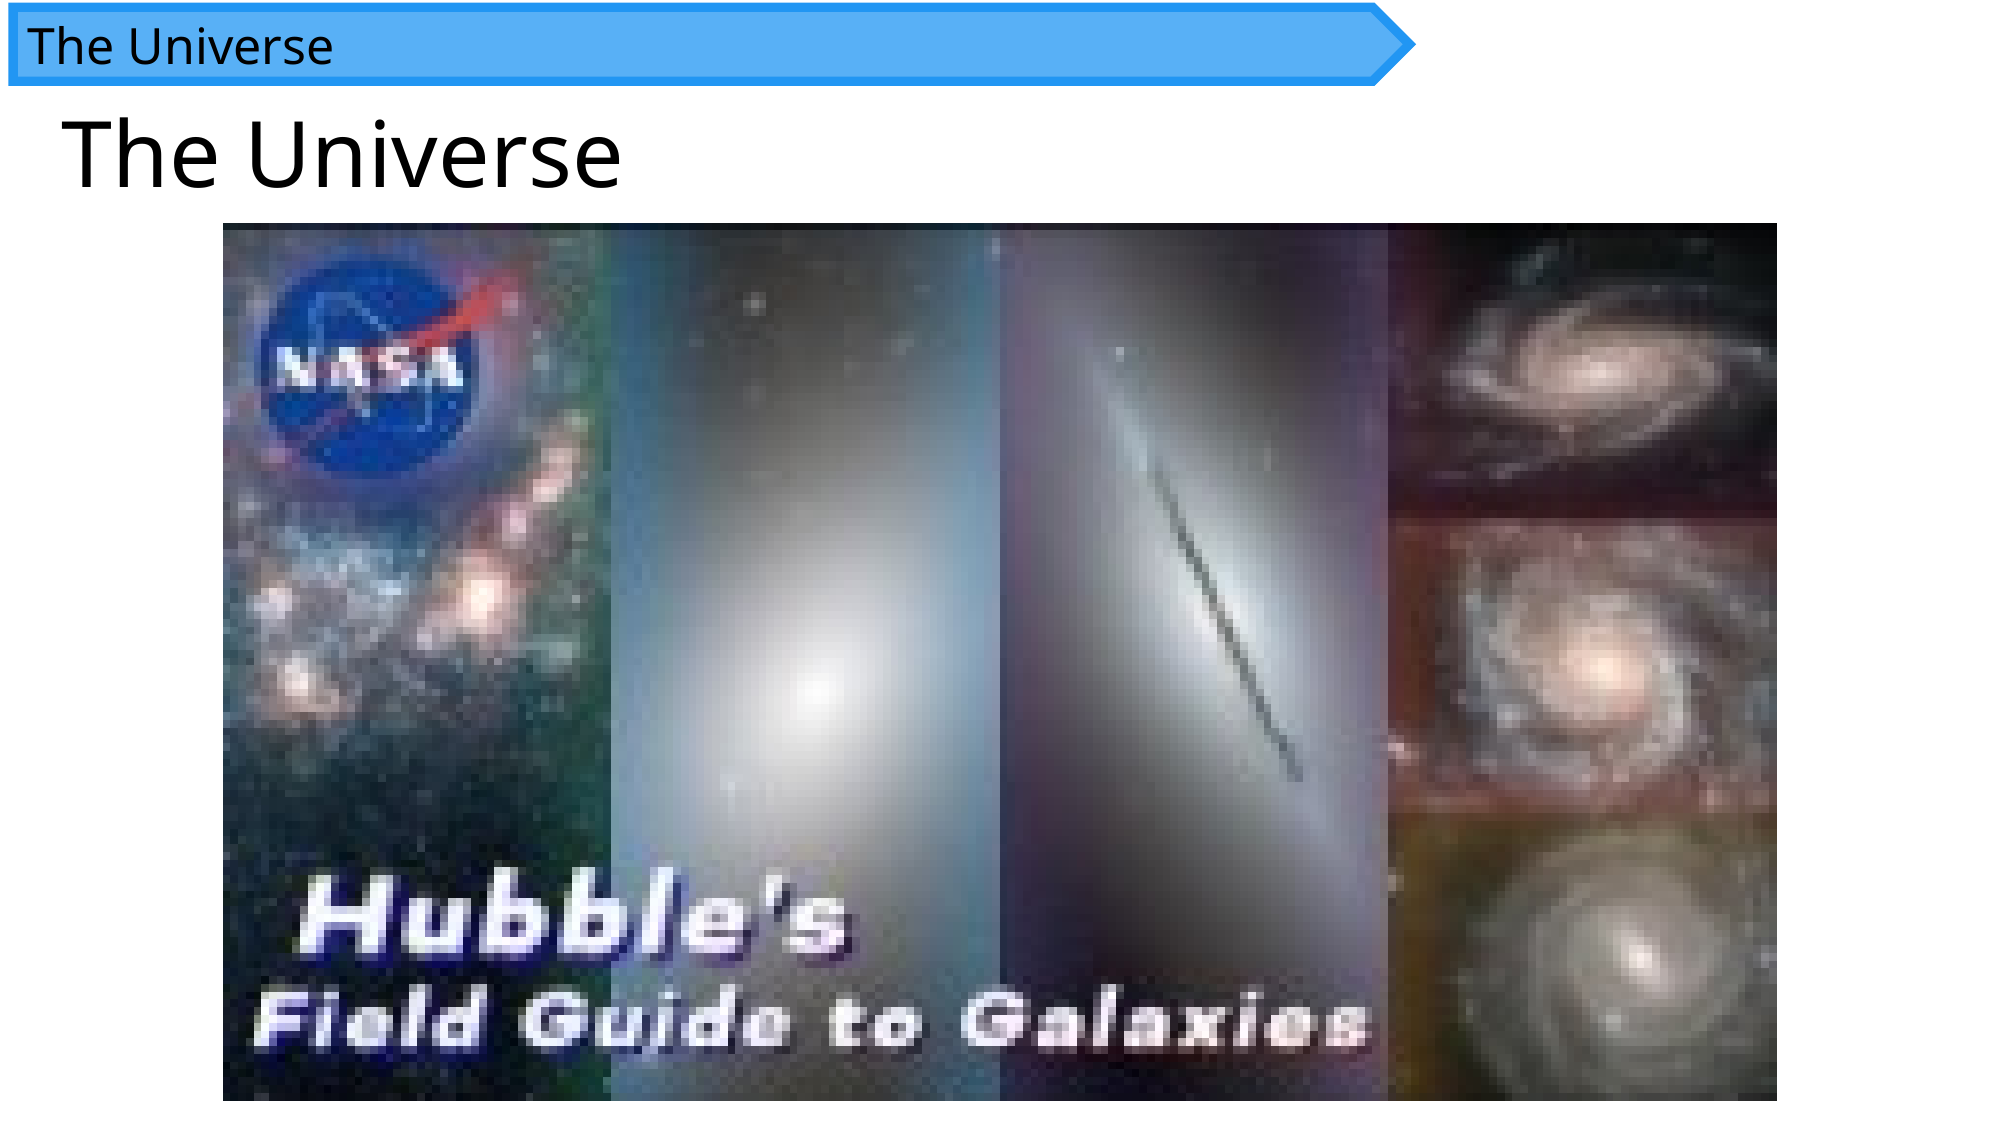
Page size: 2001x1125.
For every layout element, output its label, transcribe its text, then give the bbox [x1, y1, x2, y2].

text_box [222, 222, 1778, 1102]
title The Universe [46, 92, 1954, 223]
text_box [13, 7, 1410, 82]
